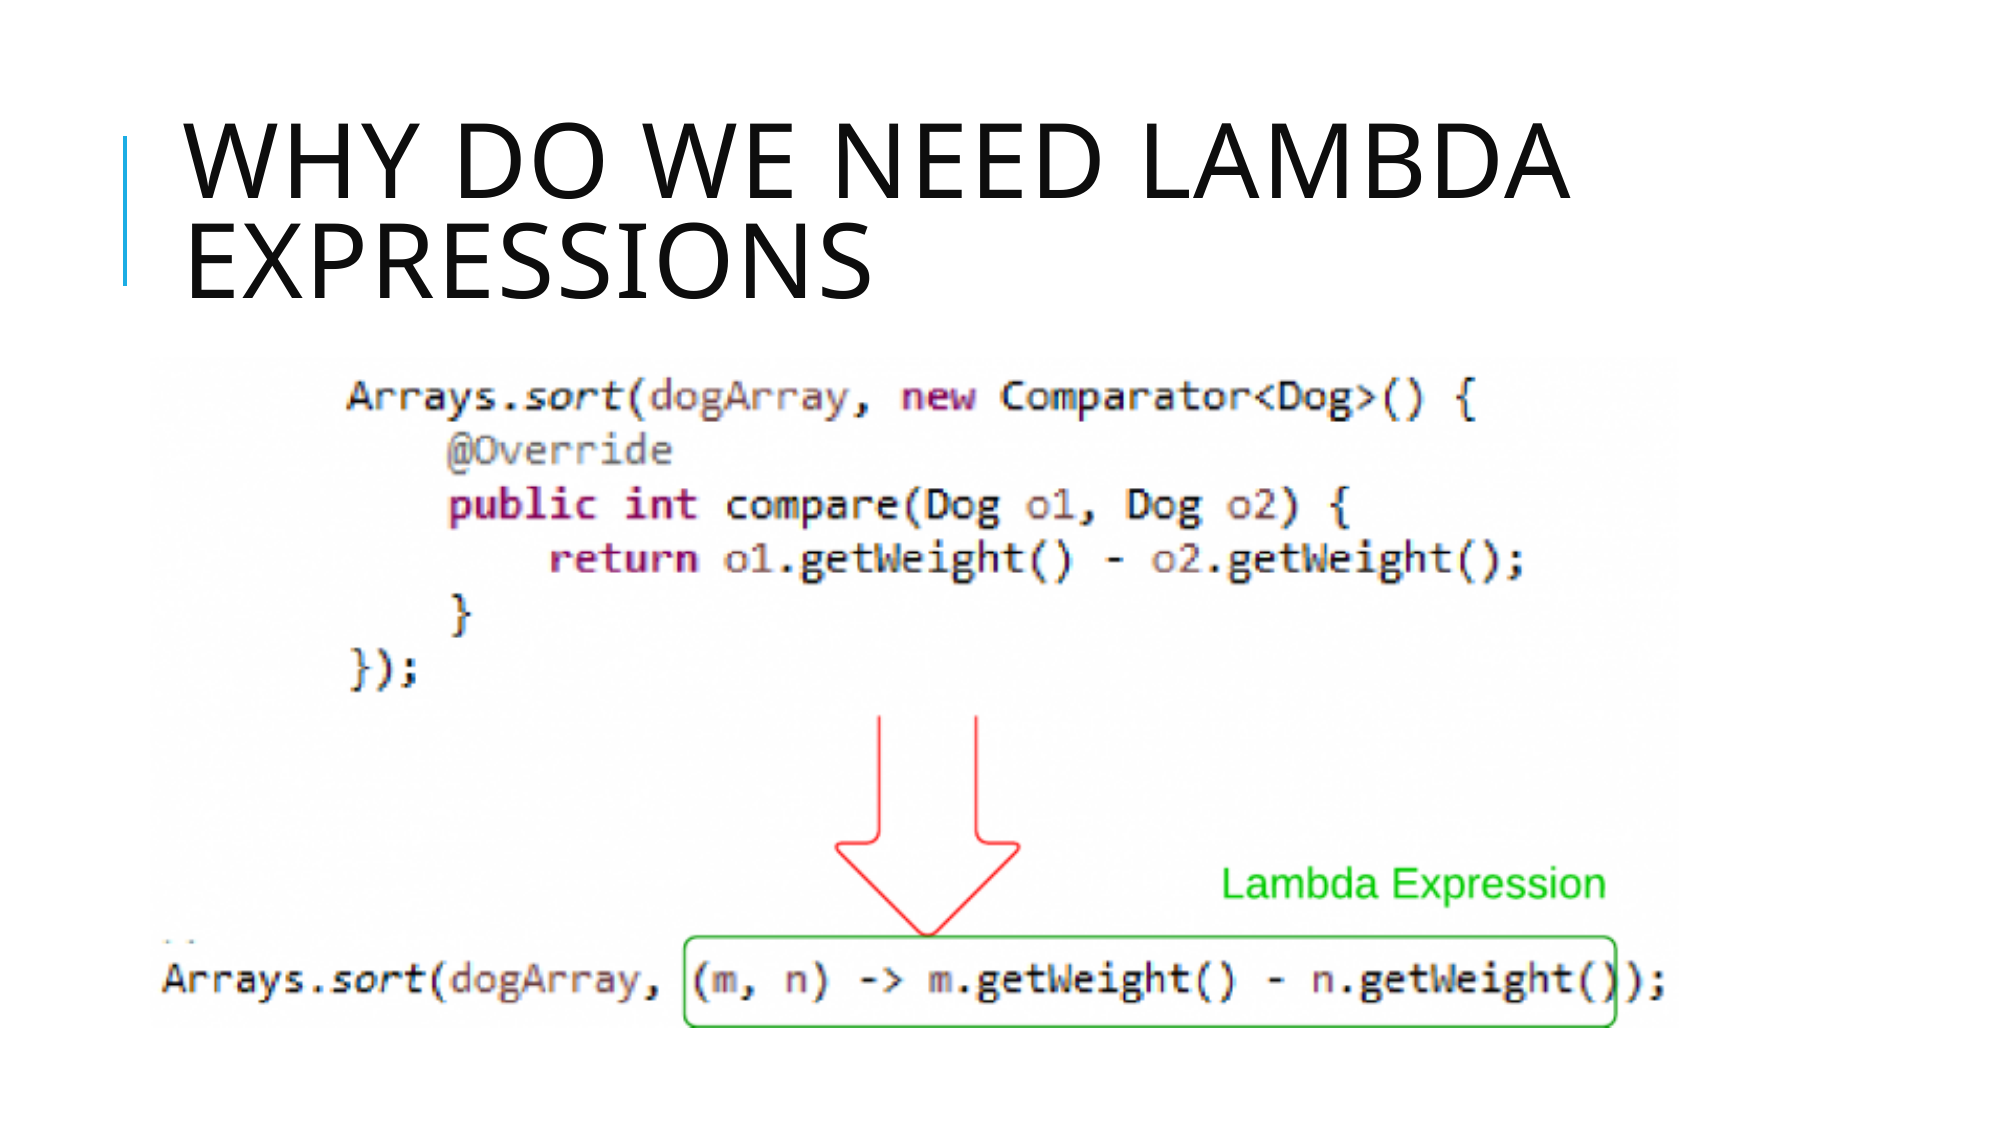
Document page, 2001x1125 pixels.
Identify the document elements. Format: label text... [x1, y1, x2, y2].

picture [150, 357, 1679, 1028]
title Why Do We Need Lambda Expressions [168, 96, 1763, 342]
